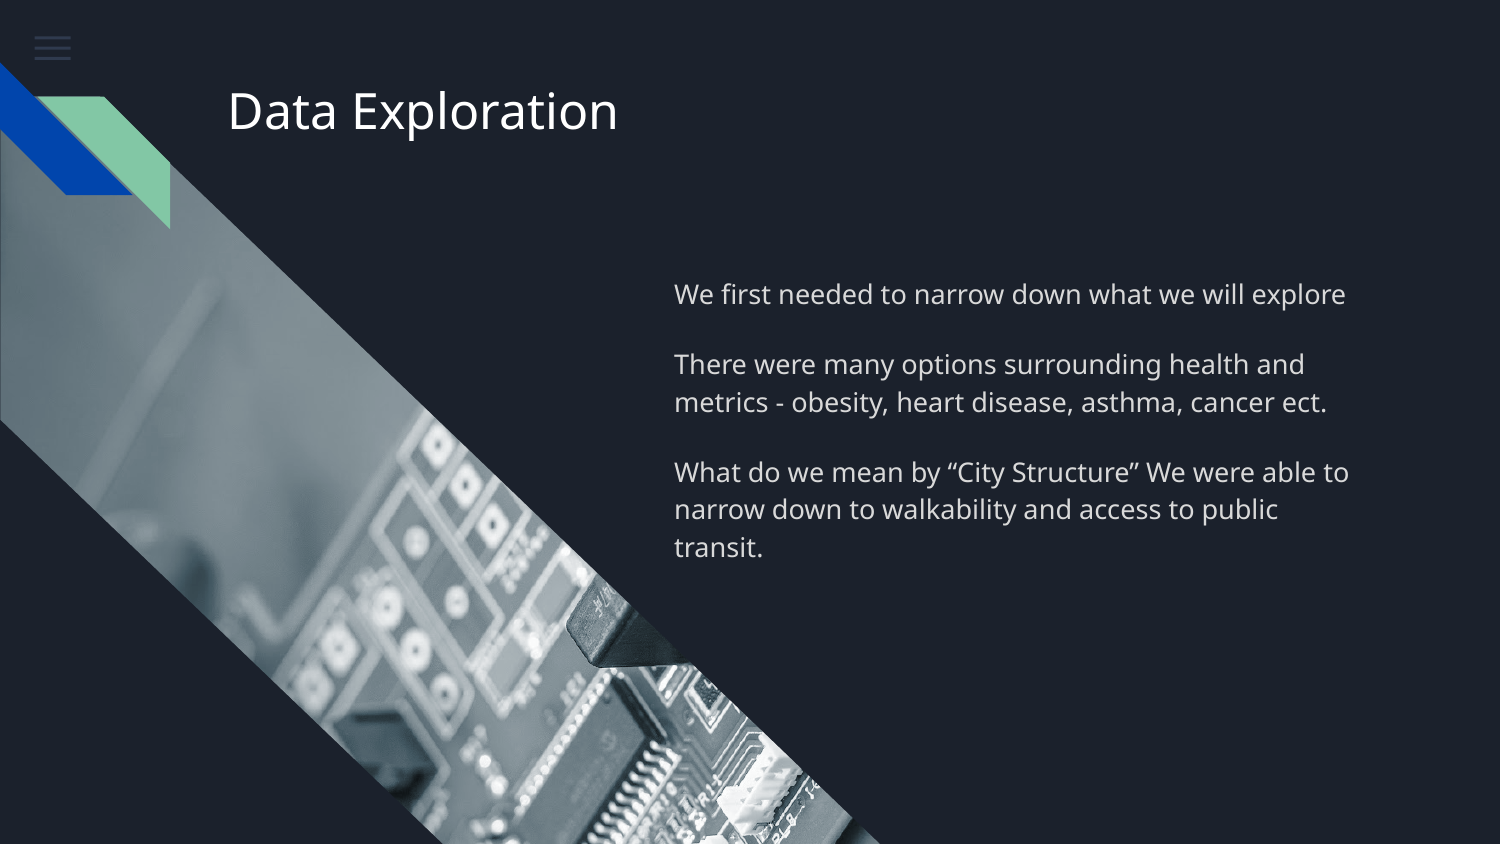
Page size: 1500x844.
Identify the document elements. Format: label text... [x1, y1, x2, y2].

list We first needed to narrow down what we will explore There were many options surrounding health and metrics - obesity, heart disease, asthma, cancer ect. What do we mean by “City Structure” We were able to narrow down to walkability and access to public transit. [659, 257, 1368, 577]
title Data Exploration [212, 64, 1368, 215]
picture [0, 97, 880, 844]
